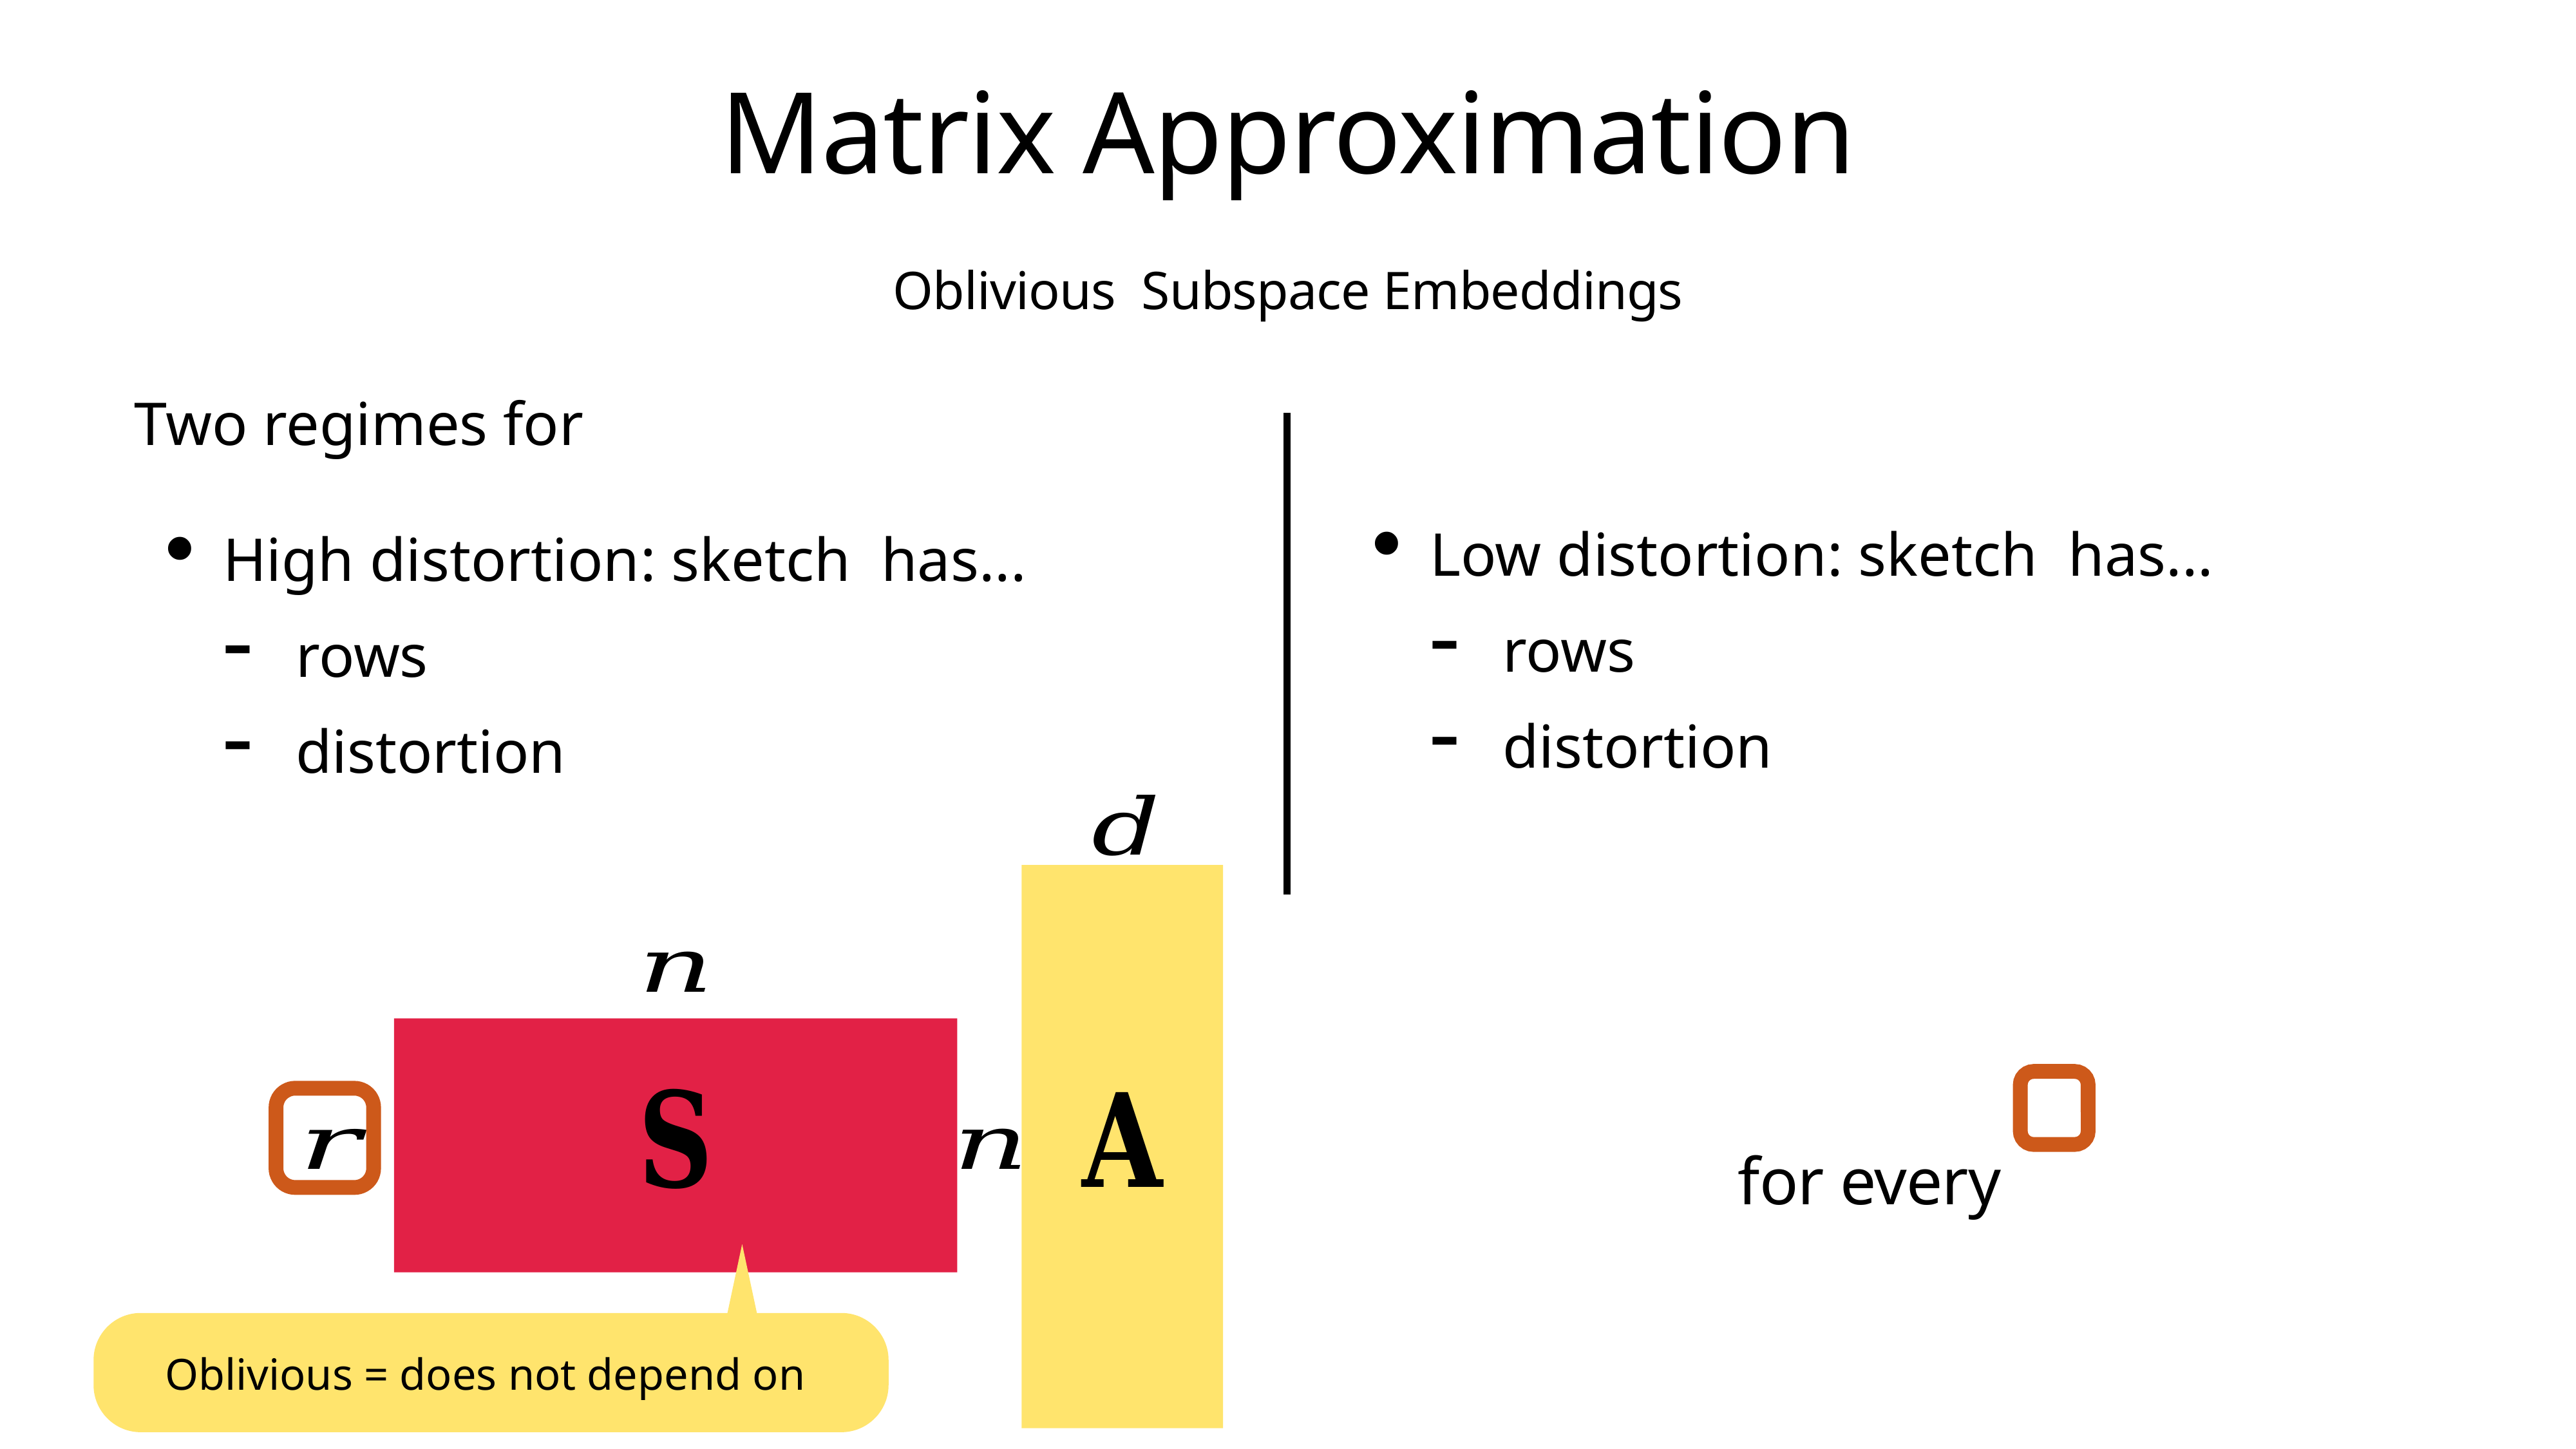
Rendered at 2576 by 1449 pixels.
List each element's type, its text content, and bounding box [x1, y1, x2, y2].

text_box [2020, 1071, 2088, 1145]
text_box [1021, 865, 1224, 1428]
title Matrix Approximation [128, 81, 2448, 265]
text_box [393, 1018, 958, 1273]
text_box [93, 1244, 889, 1441]
text_box [276, 1088, 374, 1188]
